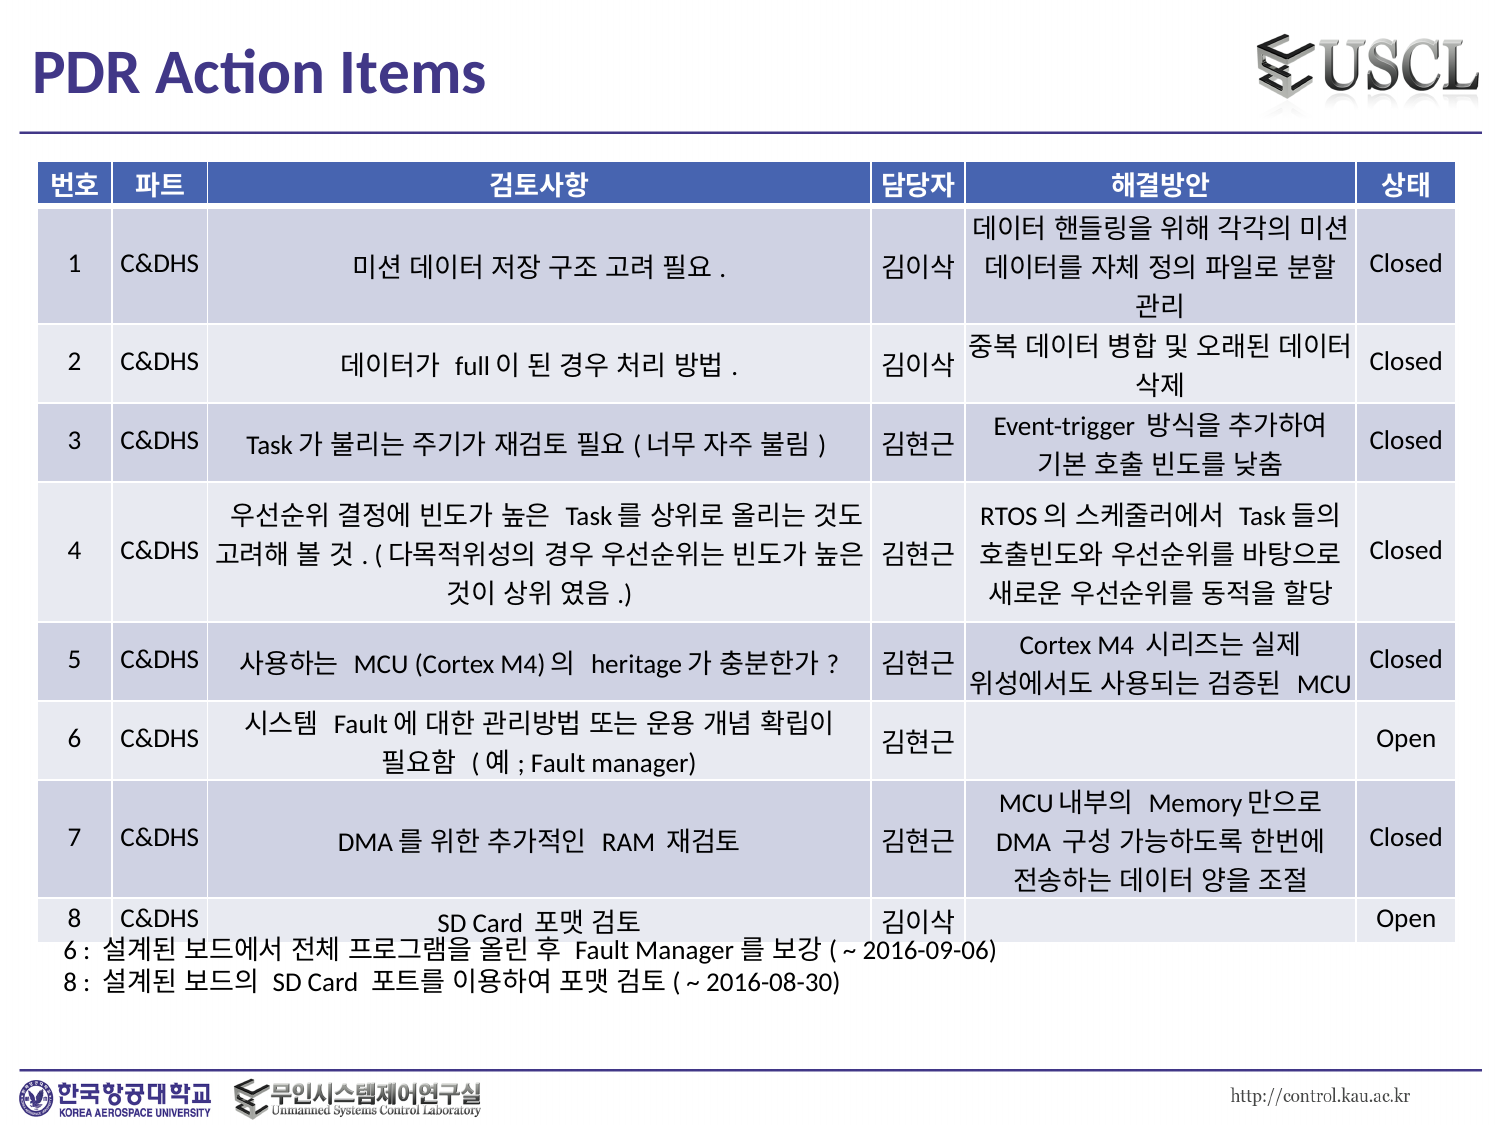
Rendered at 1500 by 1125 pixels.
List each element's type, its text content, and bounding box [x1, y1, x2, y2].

table_cell 6 [38, 702, 111, 779]
title PDR Action Items [19, 16, 907, 120]
table_cell C&DHS [113, 899, 207, 924]
table_cell C&DHS [113, 325, 207, 402]
picture [0, 0, 1500, 1125]
table_cell C&DHS [113, 404, 207, 481]
table_cell C&DHS [113, 702, 207, 779]
table_cell C&DHS [113, 781, 207, 897]
table_cell Open [1357, 702, 1455, 779]
table_cell Closed [1357, 325, 1455, 402]
table_header 검토사항 [208, 162, 870, 203]
table_header 담당자 [872, 162, 964, 203]
table_cell 김현근 [872, 623, 964, 700]
table_cell 김현근 [872, 483, 964, 621]
table_cell Closed [1357, 781, 1455, 897]
table_cell Cortex M4 시리즈는 실제 위성에서도 사용되는 검증된 MCU [966, 623, 1355, 700]
table_cell C&DHS [113, 209, 207, 323]
table_cell [966, 702, 1355, 779]
table_cell 김현근 [872, 404, 964, 481]
table_cell 김이삭 [872, 325, 964, 402]
table_cell [966, 899, 1355, 942]
table_cell Task가 불리는 주기가 재검토 필요(너무 자주 불림) [208, 404, 870, 481]
table_cell Closed [1357, 483, 1455, 621]
table_cell 5 [38, 623, 111, 700]
table_cell RTOS의 스케줄러에서 Task들의 호출빈도와 우선순위를 바탕으로 새로운 우선순위를 동적을 할당 [966, 483, 1355, 621]
table_cell 데이터가 full이 된 경우 처리 방법. [208, 325, 870, 402]
table_cell C&DHS [113, 483, 207, 621]
table_cell 4 [38, 483, 111, 621]
table_cell Open [1357, 899, 1455, 942]
table_cell 3 [38, 404, 111, 481]
table_cell 김이삭 [872, 899, 964, 924]
table_cell 김현근 [872, 781, 964, 897]
table_cell Closed [1357, 404, 1455, 481]
table_cell C&DHS [113, 623, 207, 700]
table_cell 시스템 Fault에 대한 관리방법 또는 운용 개념 확립이 필요함 (예; Fault manager) [208, 702, 870, 779]
table_cell MCU내부의 Memory만으로 DMA 구성 가능하도록 한번에 전송하는 데이터 양을 조절 [966, 781, 1355, 897]
table_header 해결방안 [966, 162, 1355, 203]
table_header 상태 [1357, 162, 1455, 203]
table_cell 김현근 [872, 702, 964, 779]
table_cell Event-trigger 방식을 추가하여 기본 호출 빈도를 낮춤 [966, 404, 1355, 481]
table_cell Closed [1357, 623, 1455, 700]
table_cell 7 [38, 781, 111, 897]
table_cell 우선순위 결정에 빈도가 높은 Task를 상위로 올리는 것도 고려해 볼 것. (다목적위성의 경우 우선순위는 빈도가 높은 것이 상위 였음.) [208, 483, 870, 621]
table_cell Closed [1357, 209, 1455, 323]
table_cell 미션 데이터 저장 구조 고려 필요. [208, 209, 870, 323]
table_cell 중복 데이터 병합 및 오래된 데이터 삭제 [966, 325, 1355, 402]
text_box 6 : 설계된 보드에서 전체 프로그램을 올린 후 Fault Manager를 보강( ~ 2016-09-06) 8 : 설계된 보드의 SD Card 포트를 이용하여 포맷 검토( ~ 2016-08-30) [48, 924, 1013, 1005]
table_cell 사용하는 MCU (Cortex M4)의 heritage가 충분한가? [208, 623, 870, 700]
table_header 파트 [113, 162, 207, 203]
table_cell 데이터 핸들링을 위해 각각의 미션 데이터를 자체 정의 파일로 분할 관리 [966, 209, 1355, 323]
table_cell SD Card 포맷 검토 [208, 899, 870, 924]
table_cell DMA를 위한 추가적인 RAM 재검토 [208, 781, 870, 897]
table_cell 김이삭 [872, 209, 964, 323]
table_cell 2 [38, 325, 111, 402]
table_header 번호 [38, 162, 111, 203]
table_cell 1 [38, 209, 111, 323]
table_cell 8 [38, 899, 111, 942]
